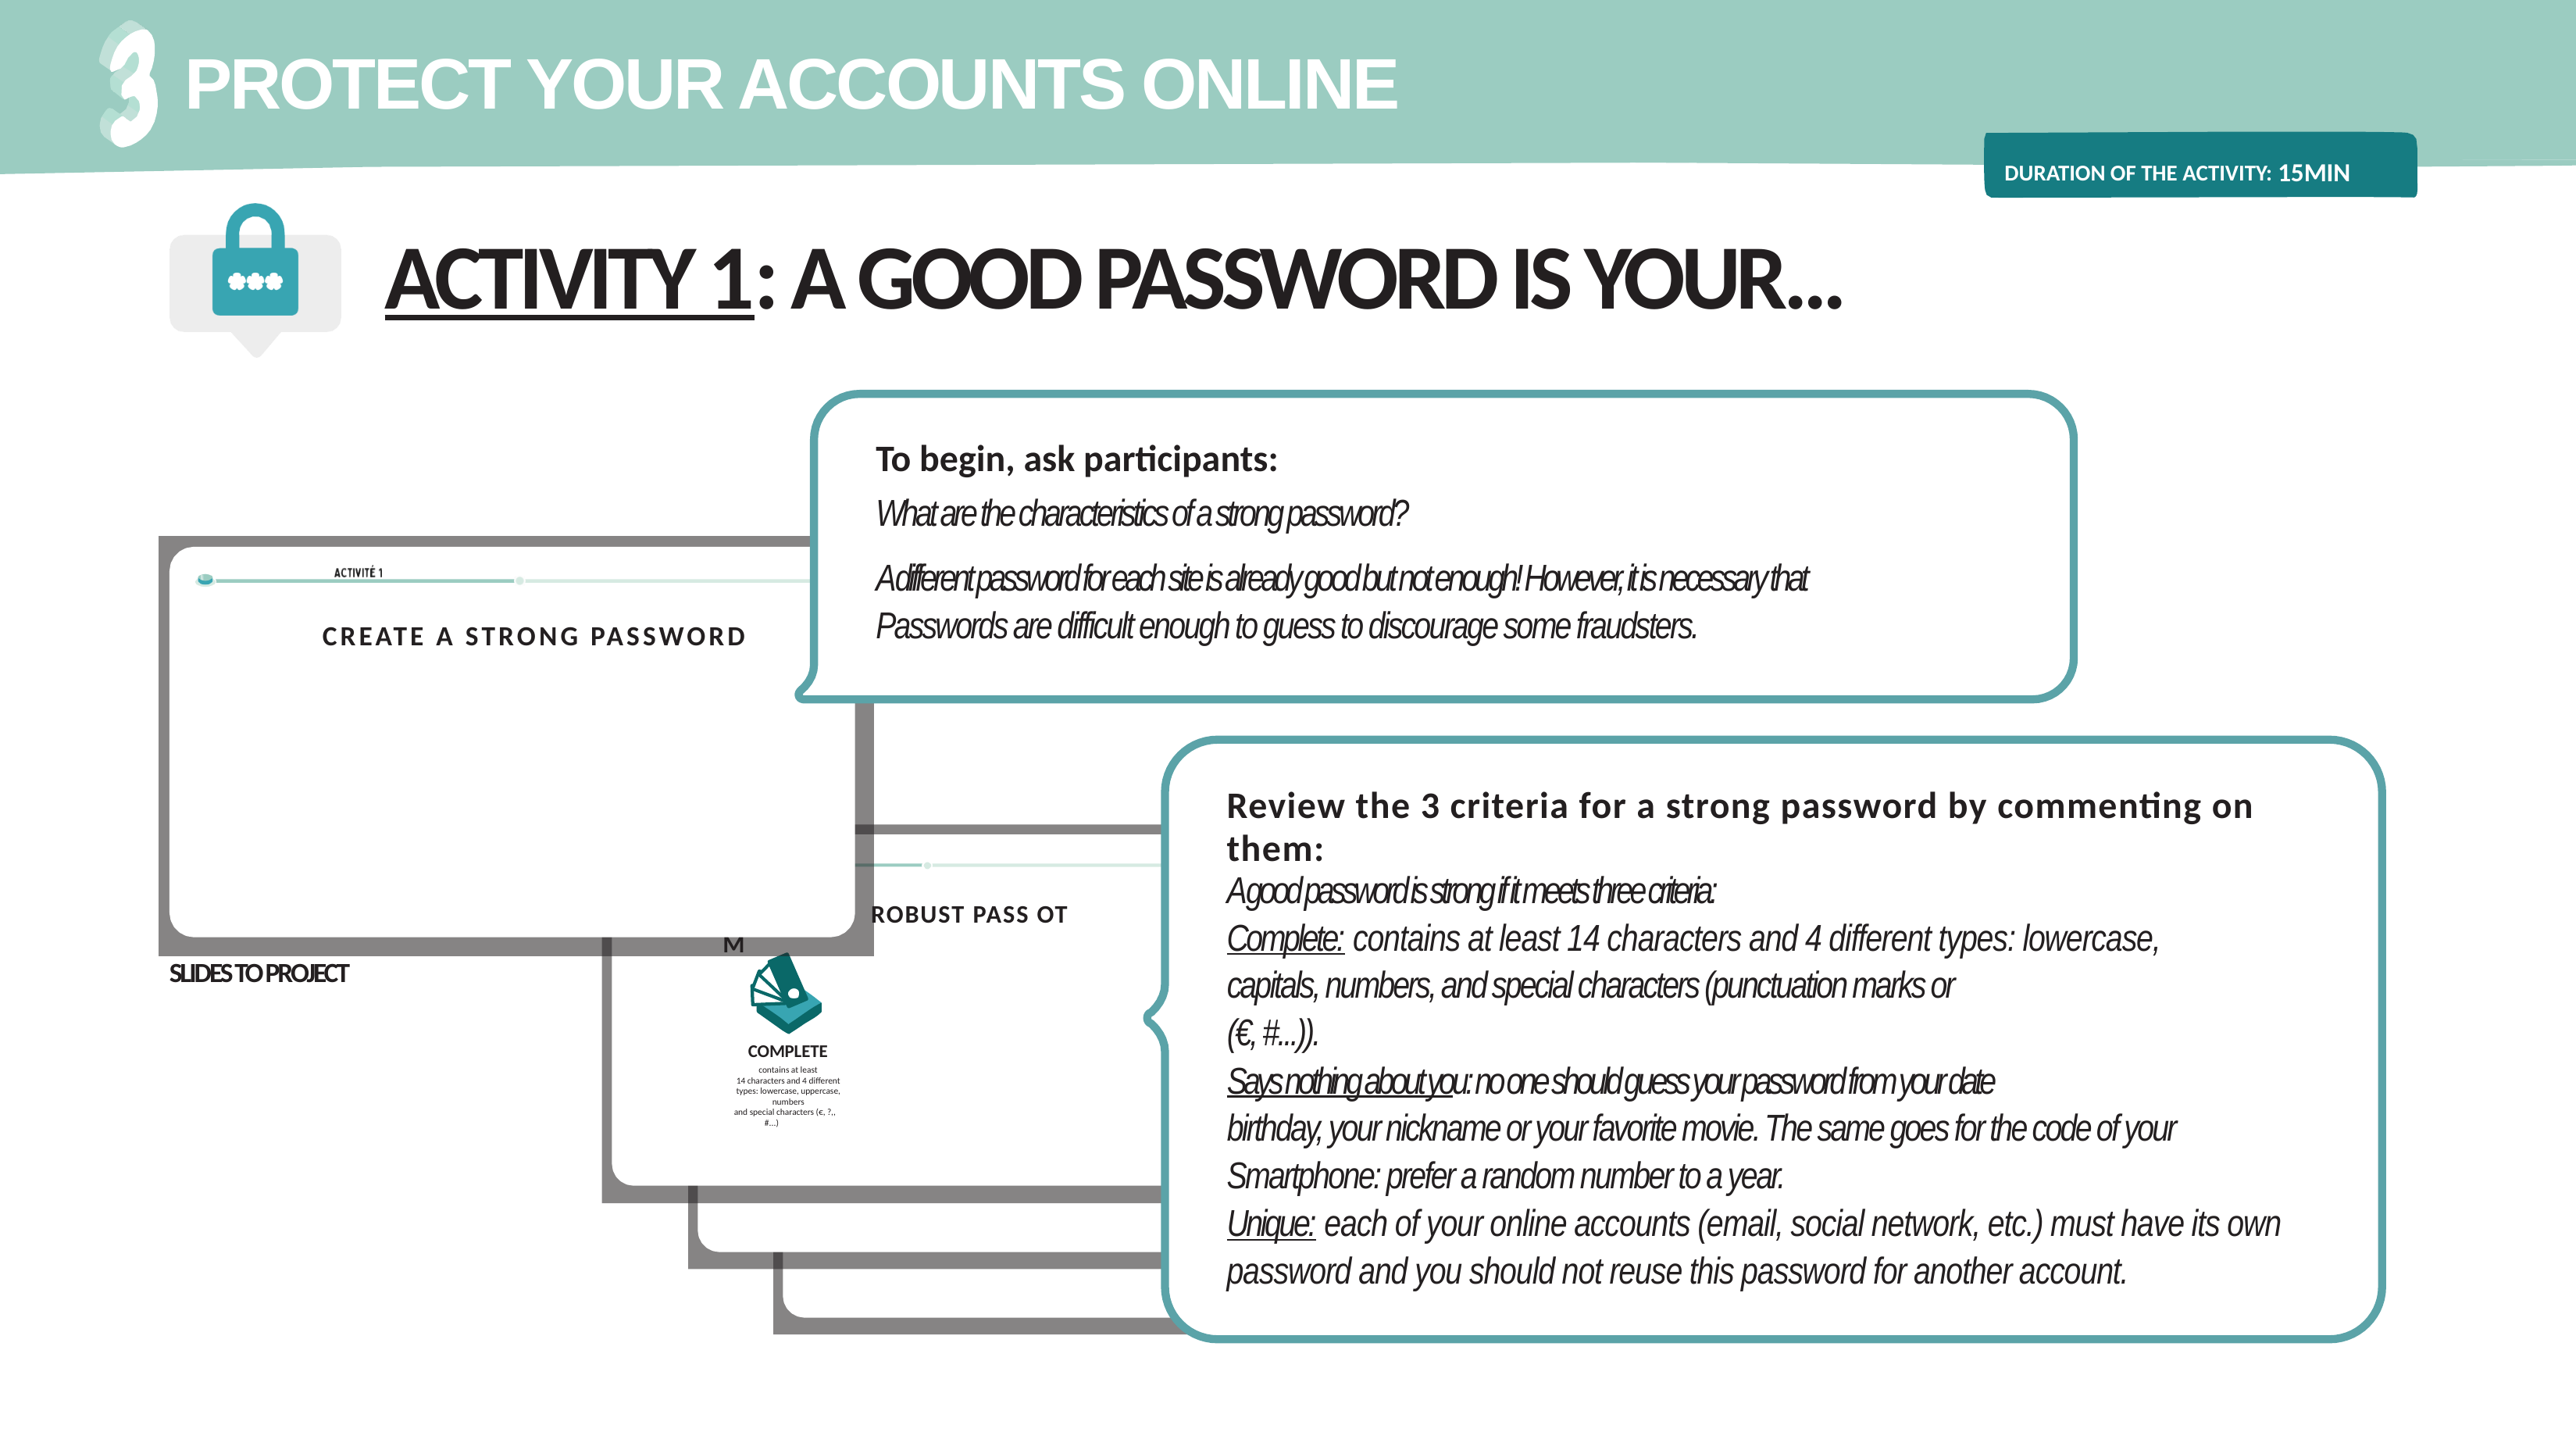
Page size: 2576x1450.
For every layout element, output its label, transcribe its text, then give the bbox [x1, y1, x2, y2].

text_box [612, 735, 2387, 1344]
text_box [601, 964, 606, 1252]
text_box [0, 0, 2576, 198]
picture [169, 202, 342, 359]
text_box ACTIVITY 1: A GOOD PASSWORD IS YOUR... [383, 215, 2145, 327]
text_box SLIDES TO PROJECT [167, 964, 383, 989]
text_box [169, 389, 2078, 938]
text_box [158, 535, 875, 957]
